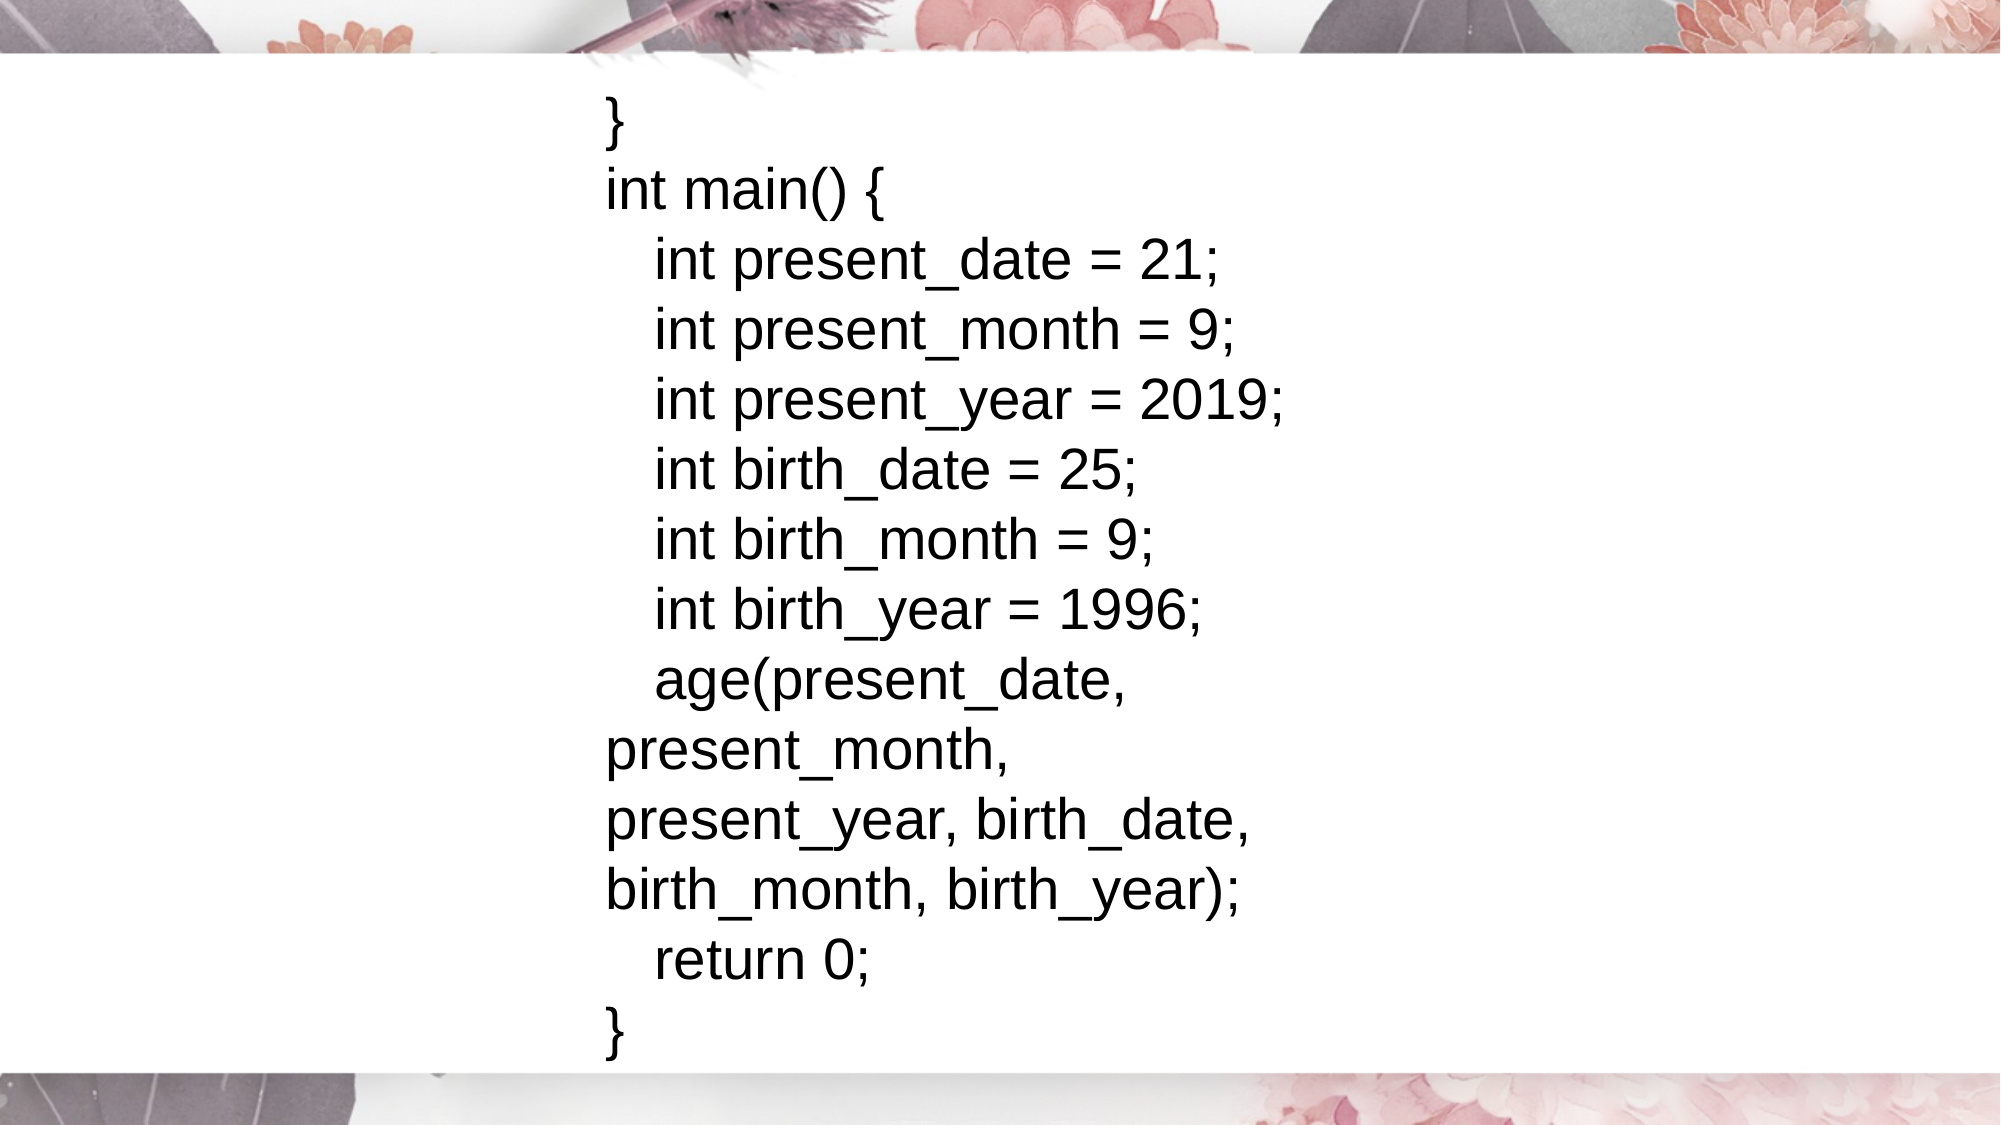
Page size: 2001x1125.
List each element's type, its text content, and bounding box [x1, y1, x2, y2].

picture [0, 0, 2001, 1125]
text_box } int main() { int present_date = 21; int present_month = 9; int present_year = 2019; int birth_date = 25; int birth_month = 9; int birth_year = 1996; age(present_date, present_month, present_year, birth_date, birth_month, birth_year); return 0; } [590, 73, 1341, 1069]
